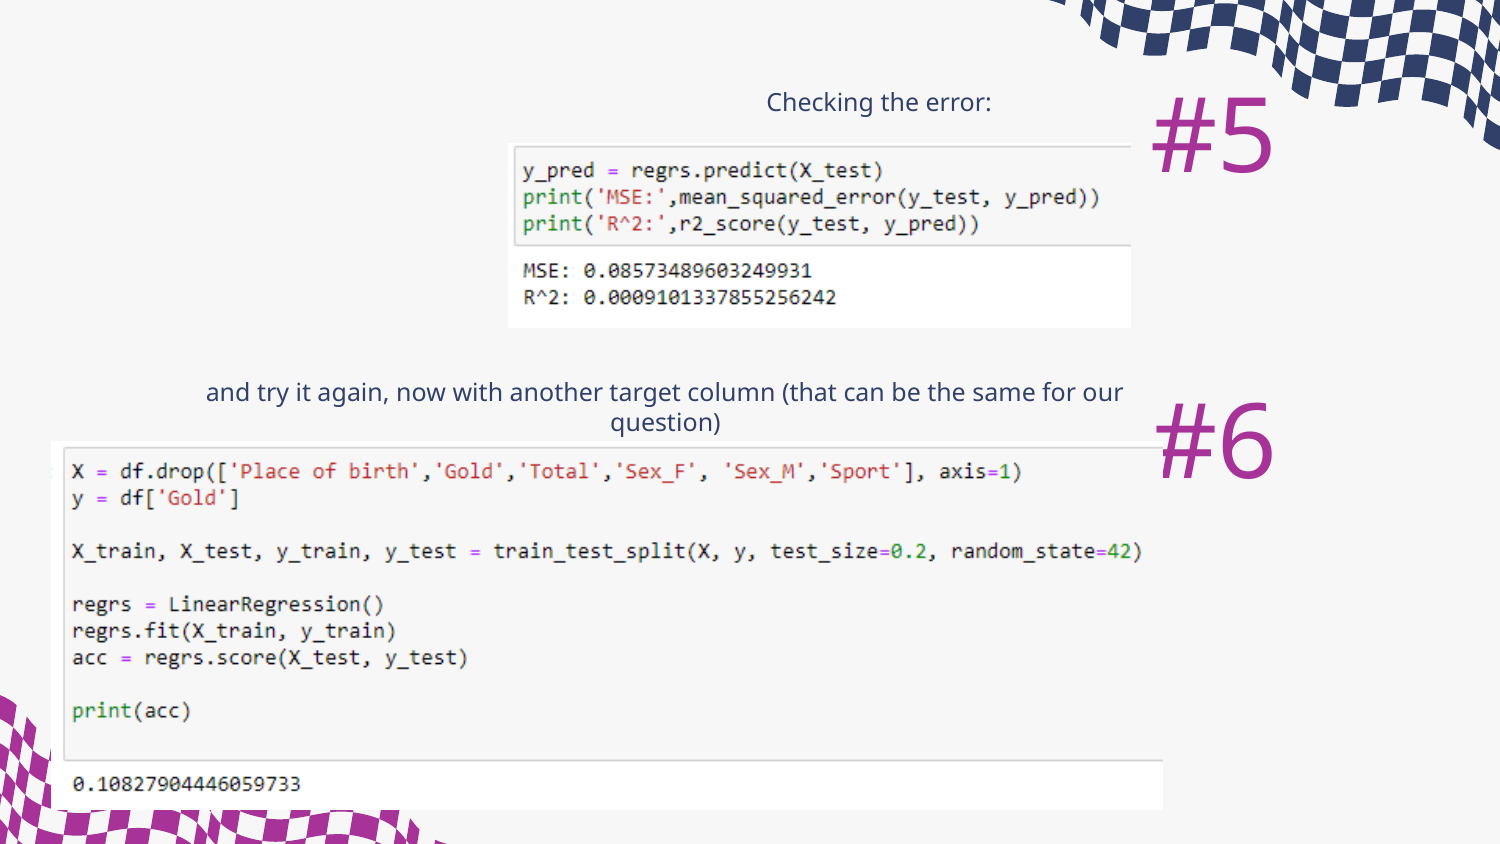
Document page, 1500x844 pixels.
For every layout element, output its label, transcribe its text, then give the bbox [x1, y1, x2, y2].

subtitle Checking the error: [530, 33, 1228, 170]
title #5 [1136, 63, 1394, 199]
subtitle and try it again, now with another target column (that can be the same for our question) [168, 346, 1163, 440]
picture [507, 143, 1131, 328]
picture [51, 440, 1163, 810]
title #6 [1163, 368, 1394, 505]
